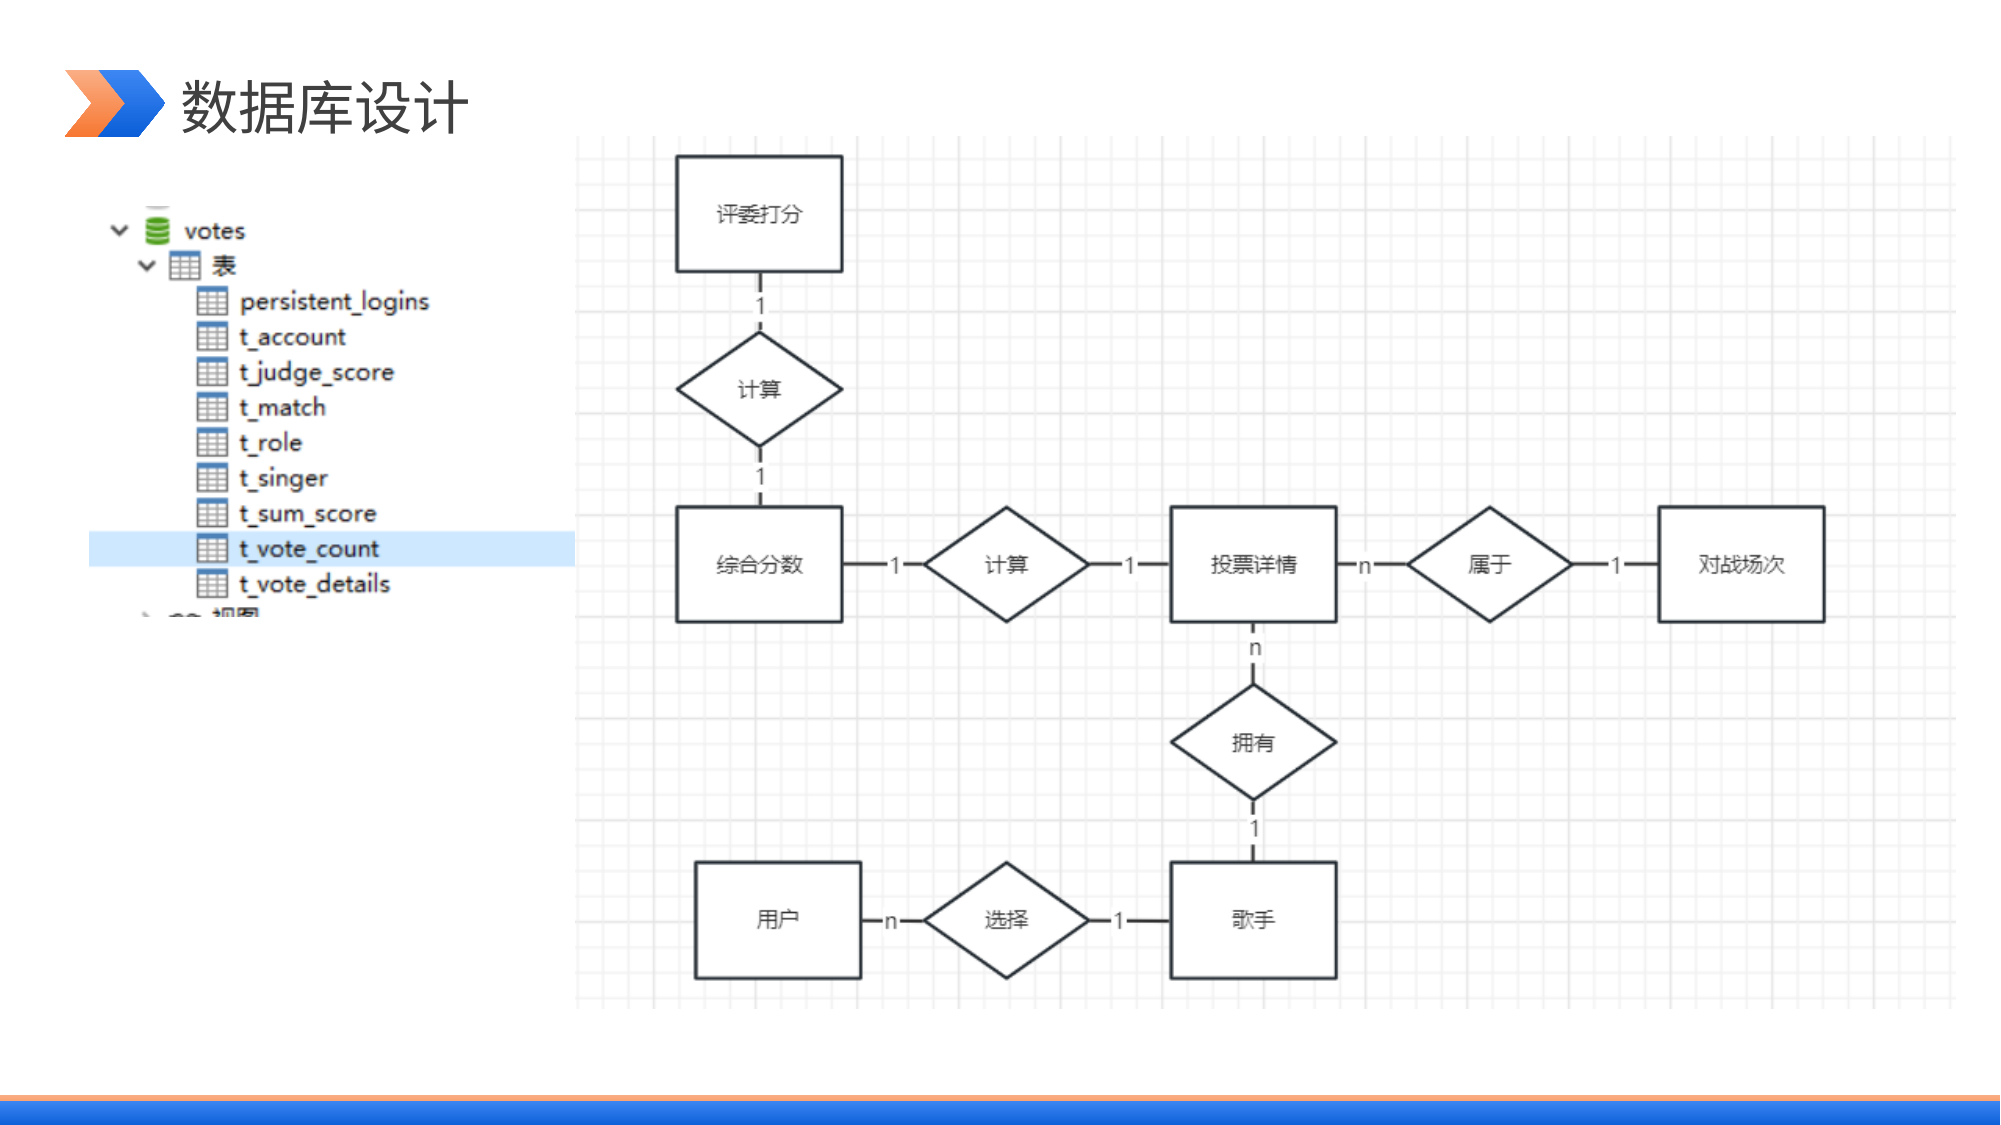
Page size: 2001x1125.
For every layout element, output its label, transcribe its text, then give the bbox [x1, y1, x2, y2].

text_box [98, 69, 165, 137]
text_box 数据库设计 [165, 64, 501, 149]
text_box [0, 1095, 2000, 1100]
text_box [64, 69, 124, 137]
text_box [0, 1100, 2000, 1125]
picture [89, 136, 1956, 1009]
